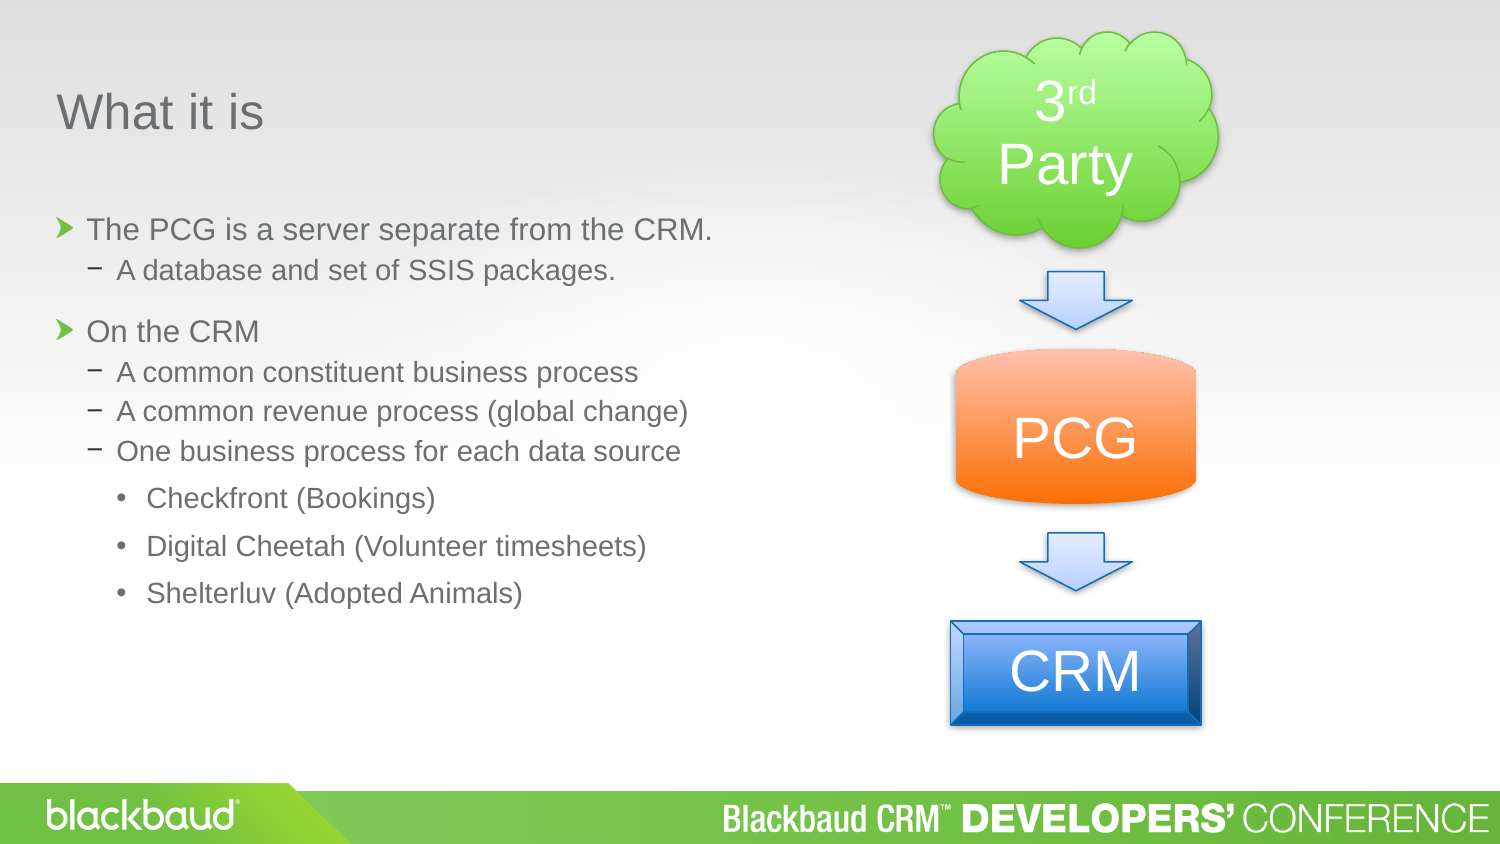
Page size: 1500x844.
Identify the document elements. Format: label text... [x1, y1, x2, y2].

text_box [1019, 532, 1134, 592]
picture [0, 0, 1500, 844]
text_box 3rd Party [932, 31, 1220, 249]
text_box PCG [955, 348, 1197, 504]
text_box CRM [950, 620, 1202, 726]
title What it is [56, 17, 1437, 140]
text_box [1019, 270, 1134, 331]
list The PCG is a server separate from the CRM. A database and set of SSIS packages. On the CRM A common constituent business process A common revenue process (global change) One business process for each data source Checkfront (Bookings) Digital Cheetah (Volunteer timesheets) Shelterluv (Adopted Animals) [56, 208, 763, 743]
